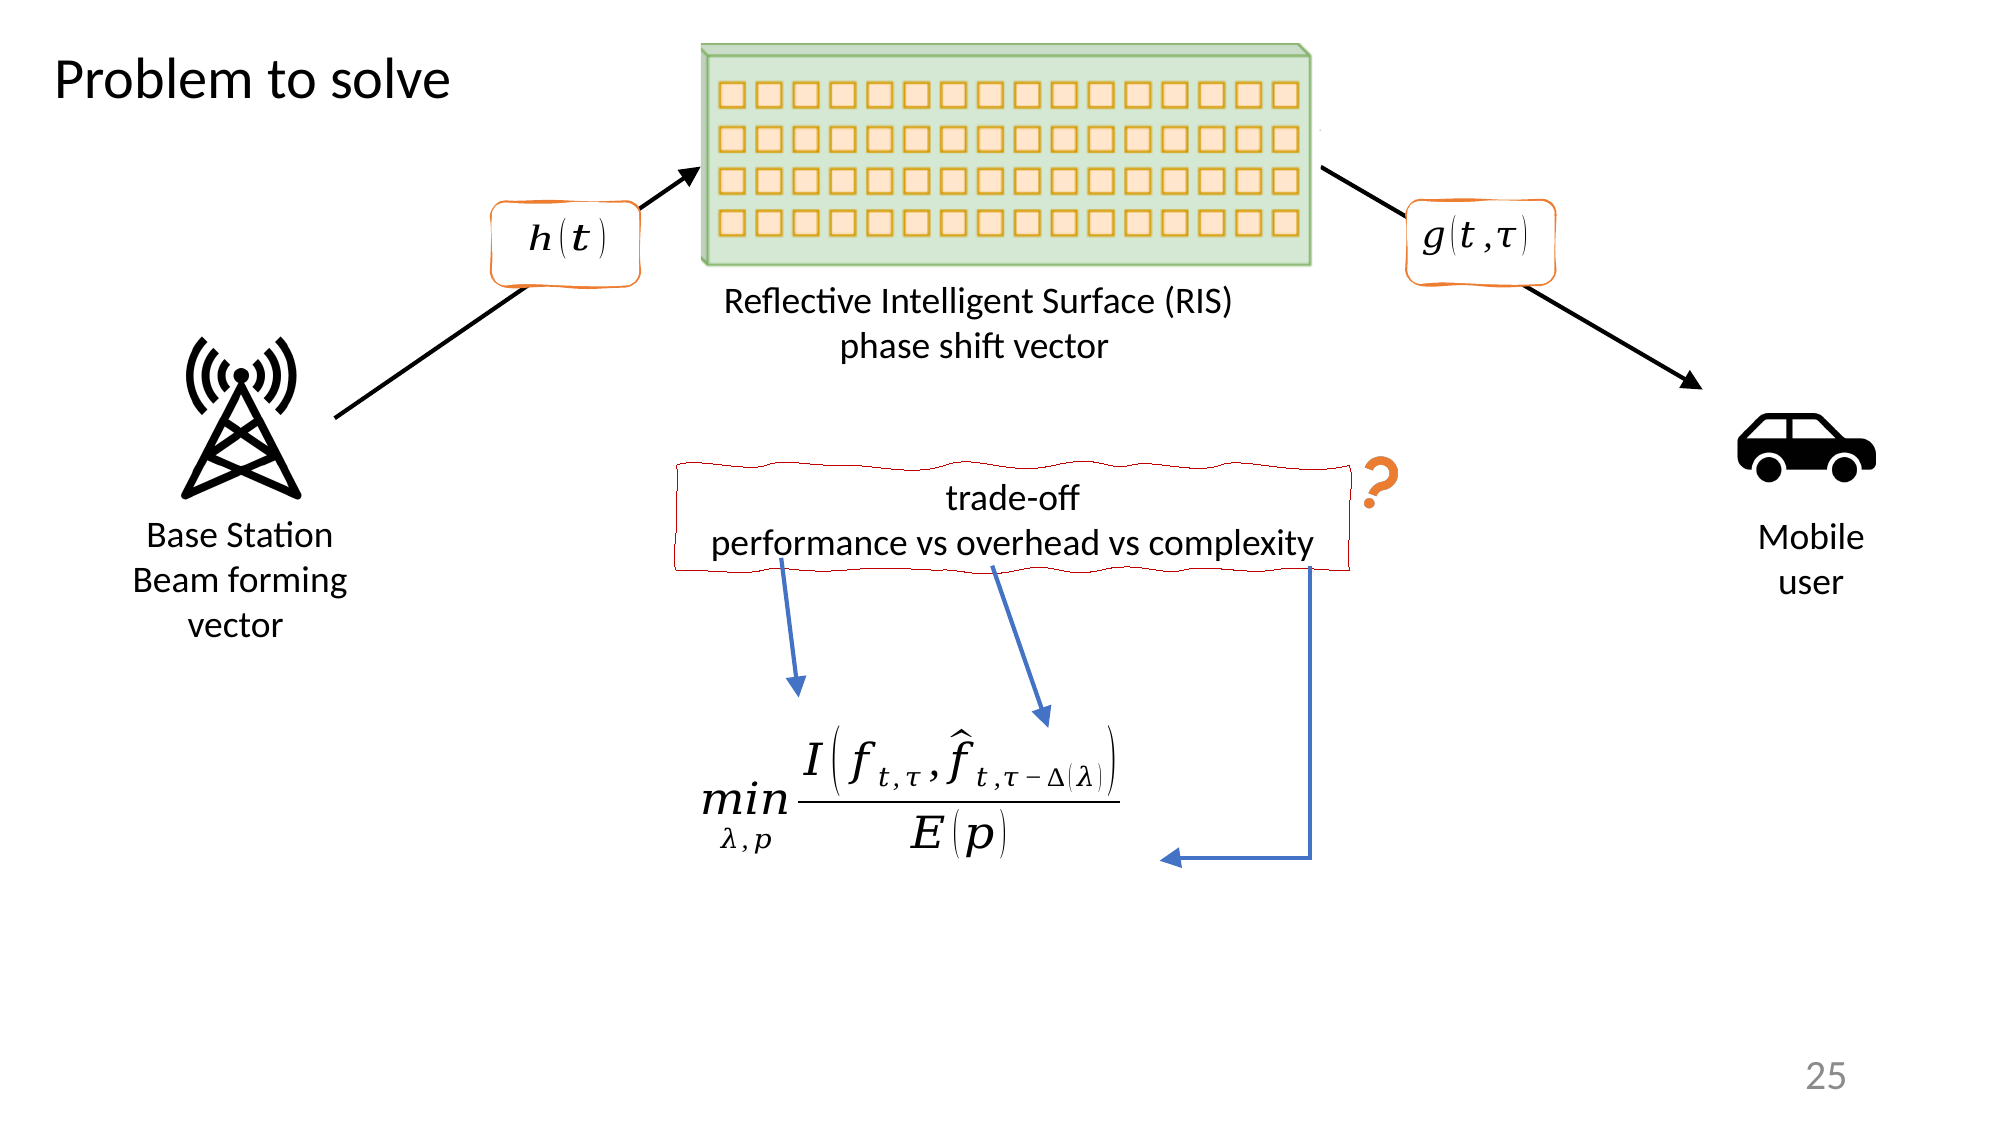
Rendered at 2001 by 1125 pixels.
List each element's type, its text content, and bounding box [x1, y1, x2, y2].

text_box [640, 167, 695, 209]
picture [145, 323, 335, 514]
picture [1345, 443, 1417, 522]
text_box [991, 565, 1052, 728]
text_box [339, 288, 526, 417]
picture [700, 43, 1321, 290]
text_box [1525, 287, 1703, 390]
text_box [1159, 565, 1311, 868]
text_box Reflective Intelligent Surface (RIS) phase shift vector [709, 299, 1249, 374]
text_box [1405, 198, 1557, 288]
slide_number 25 [1412, 1042, 1863, 1103]
text_box trade-off performance vs overhead vs complexity [674, 461, 1350, 574]
text_box Base Station Beam forming vector [97, 503, 383, 653]
text_box Problem to solve [39, 32, 467, 118]
text_box [489, 199, 642, 290]
text_box [780, 557, 807, 698]
text_box [1325, 168, 1405, 217]
text_box Mobile user [1740, 526, 1883, 610]
picture [1731, 372, 1882, 523]
